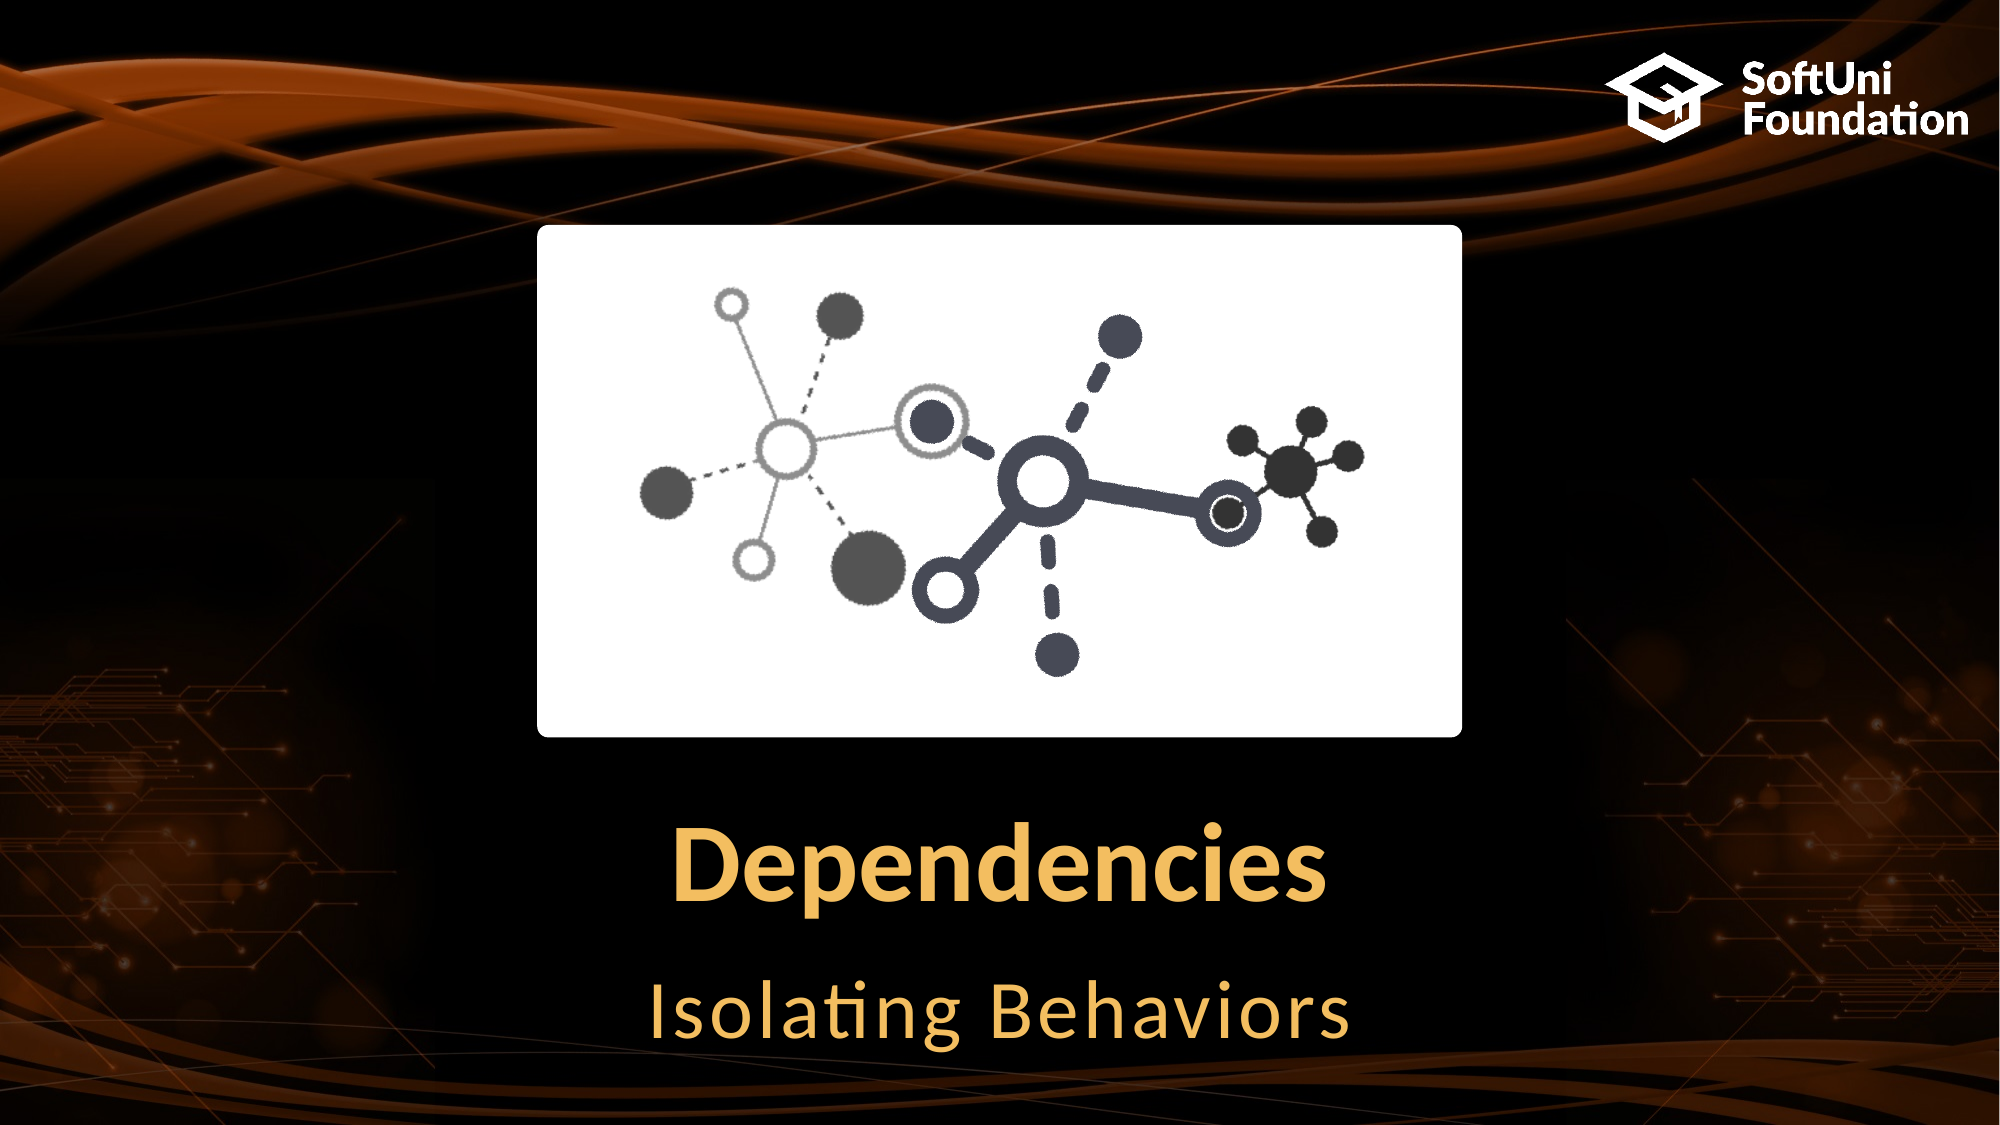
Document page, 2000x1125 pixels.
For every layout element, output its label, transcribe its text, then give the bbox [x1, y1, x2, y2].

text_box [537, 224, 1463, 738]
list Isolating Behaviors [149, 944, 1850, 1063]
picture [0, 0, 2000, 1125]
title Dependencies [149, 796, 1850, 932]
